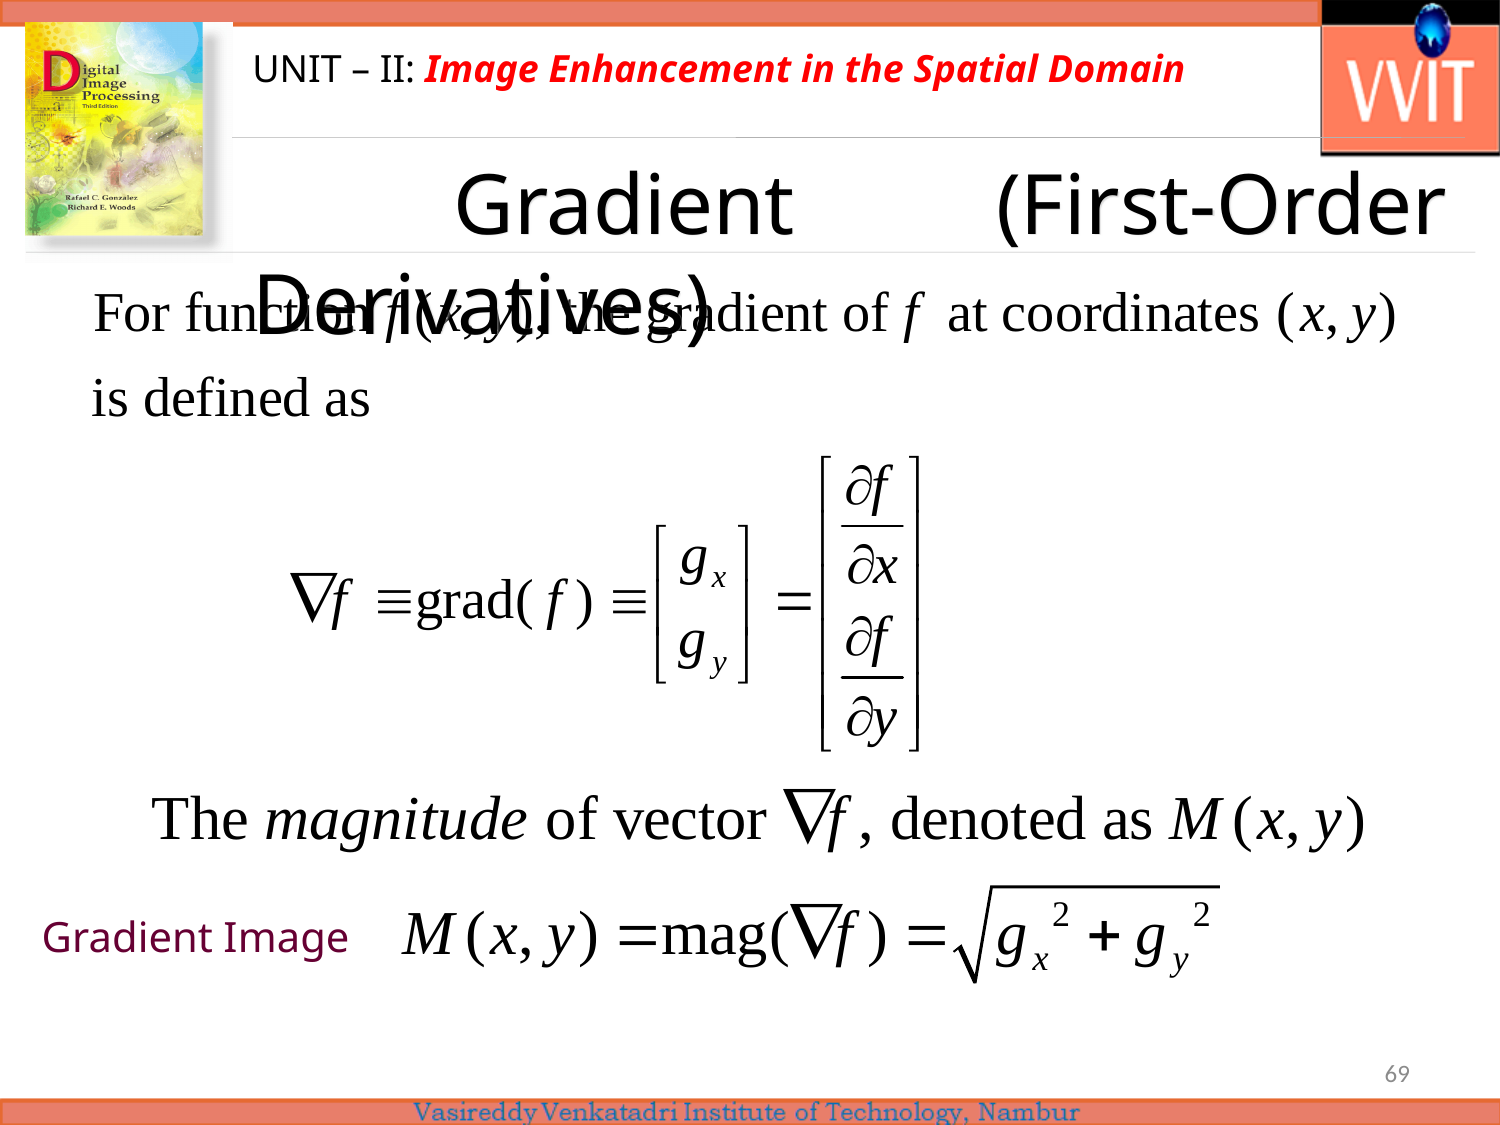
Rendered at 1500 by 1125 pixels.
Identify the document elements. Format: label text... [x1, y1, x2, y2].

text_box Gradient Image [26, 903, 137, 969]
picture [0, 0, 1500, 1125]
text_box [84, 279, 1410, 763]
text_box Gradient (First-Order Derivatives) [237, 143, 1463, 359]
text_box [142, 779, 1376, 999]
text_box UNIT – II: Image Enhancement in the Spatial Domain [237, 37, 1388, 98]
slide_number 69 [1074, 1042, 1425, 1103]
